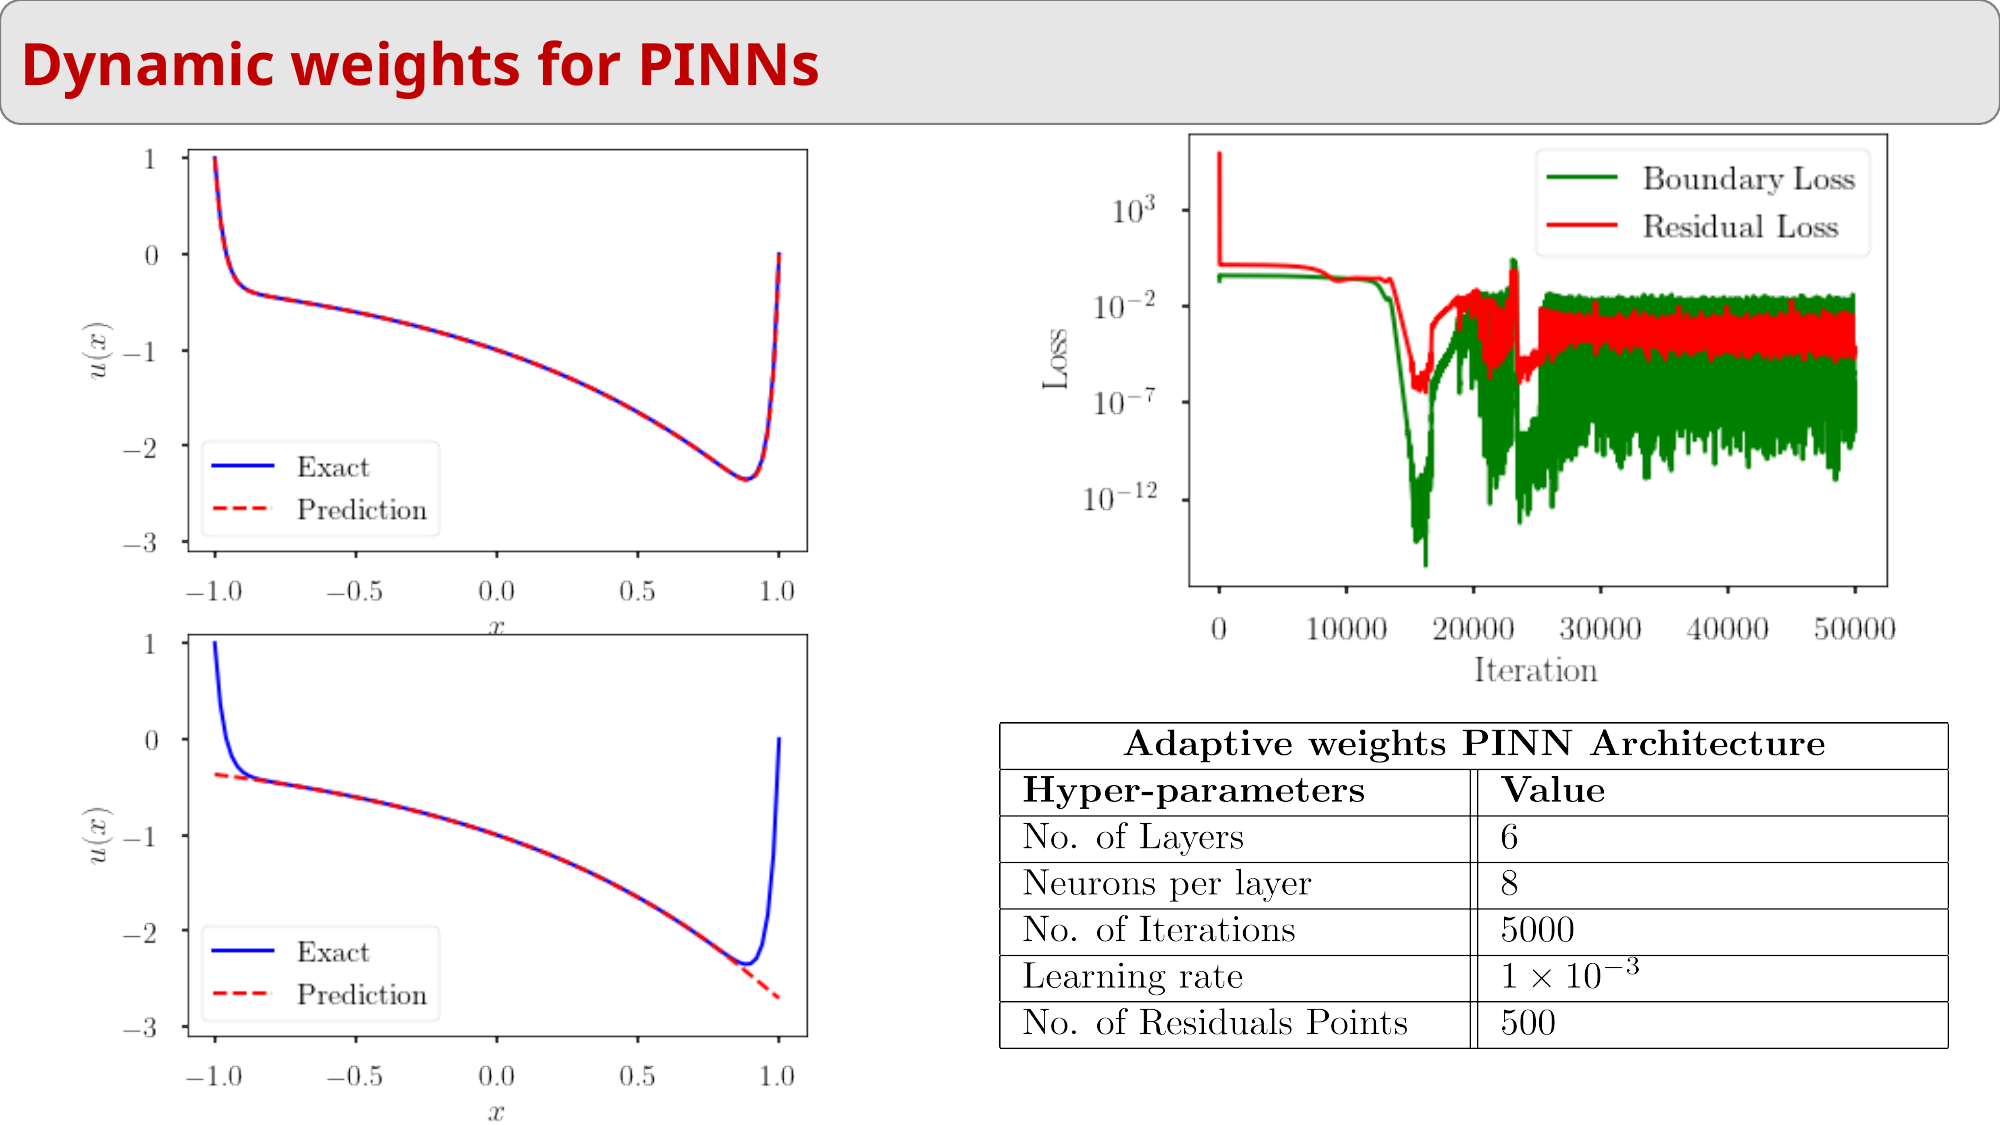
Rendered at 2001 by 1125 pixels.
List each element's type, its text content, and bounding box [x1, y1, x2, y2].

picture [69, 136, 820, 1125]
picture [1028, 119, 1910, 703]
text_box Dynamic weights for PINNs [0, 0, 2000, 125]
picture [999, 722, 1949, 1049]
